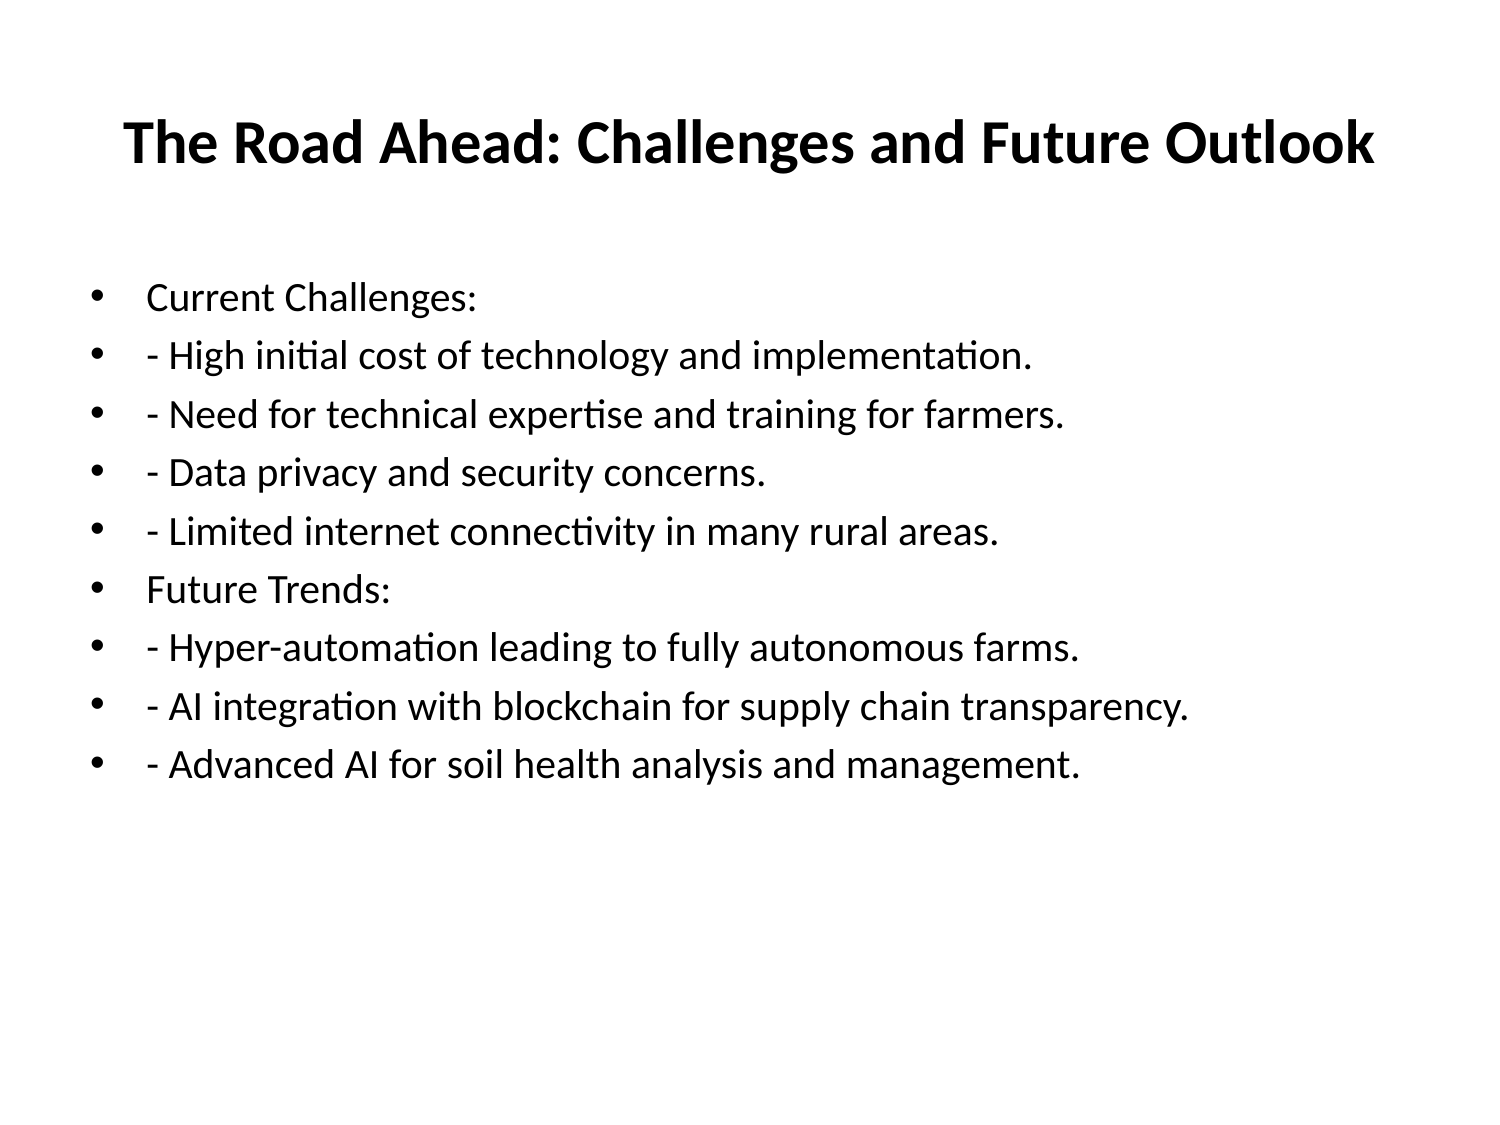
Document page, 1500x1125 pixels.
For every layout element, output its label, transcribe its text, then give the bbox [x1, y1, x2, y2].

title The Road Ahead: Challenges and Future Outlook [75, 45, 1425, 233]
list Current Challenges: - High initial cost of technology and implementation. - Need for technical expertise and training for farmers. - Data privacy and security concerns. - Limited internet connectivity in many rural areas. Future Trends: - Hyper-automation leading to fully autonomous farms. - AI integration with blockchain for supply chain transparency. - Advanced AI for soil health analysis and management. [75, 262, 1425, 1005]
